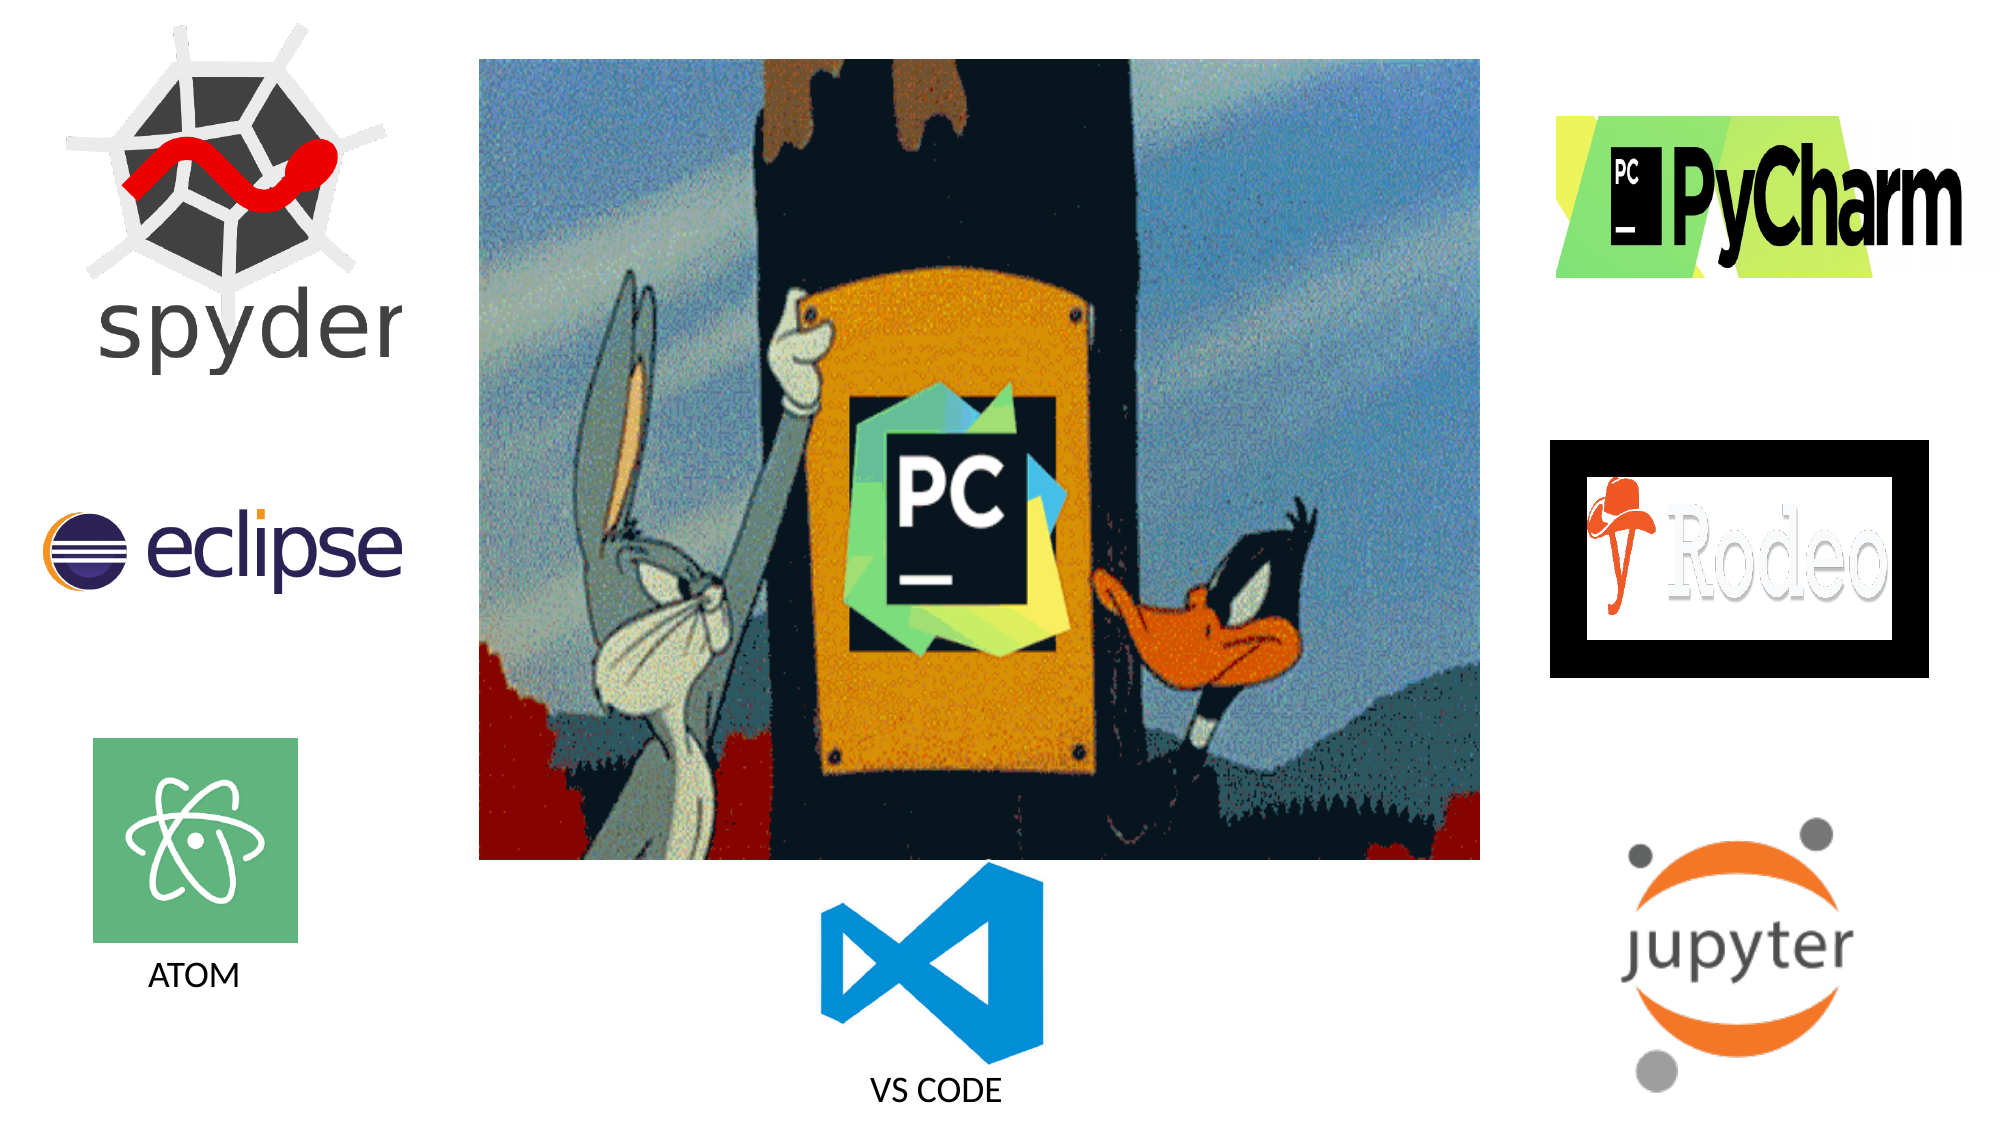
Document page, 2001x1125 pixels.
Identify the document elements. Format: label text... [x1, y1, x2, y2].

picture [1587, 477, 1892, 641]
picture [1556, 116, 2000, 278]
picture [93, 738, 298, 943]
picture [47, 19, 402, 375]
picture [479, 59, 1480, 1069]
picture [43, 509, 402, 594]
text_box ATOM [133, 943, 258, 1003]
text_box VS CODE [855, 1069, 1042, 1117]
picture [1587, 804, 1888, 1105]
